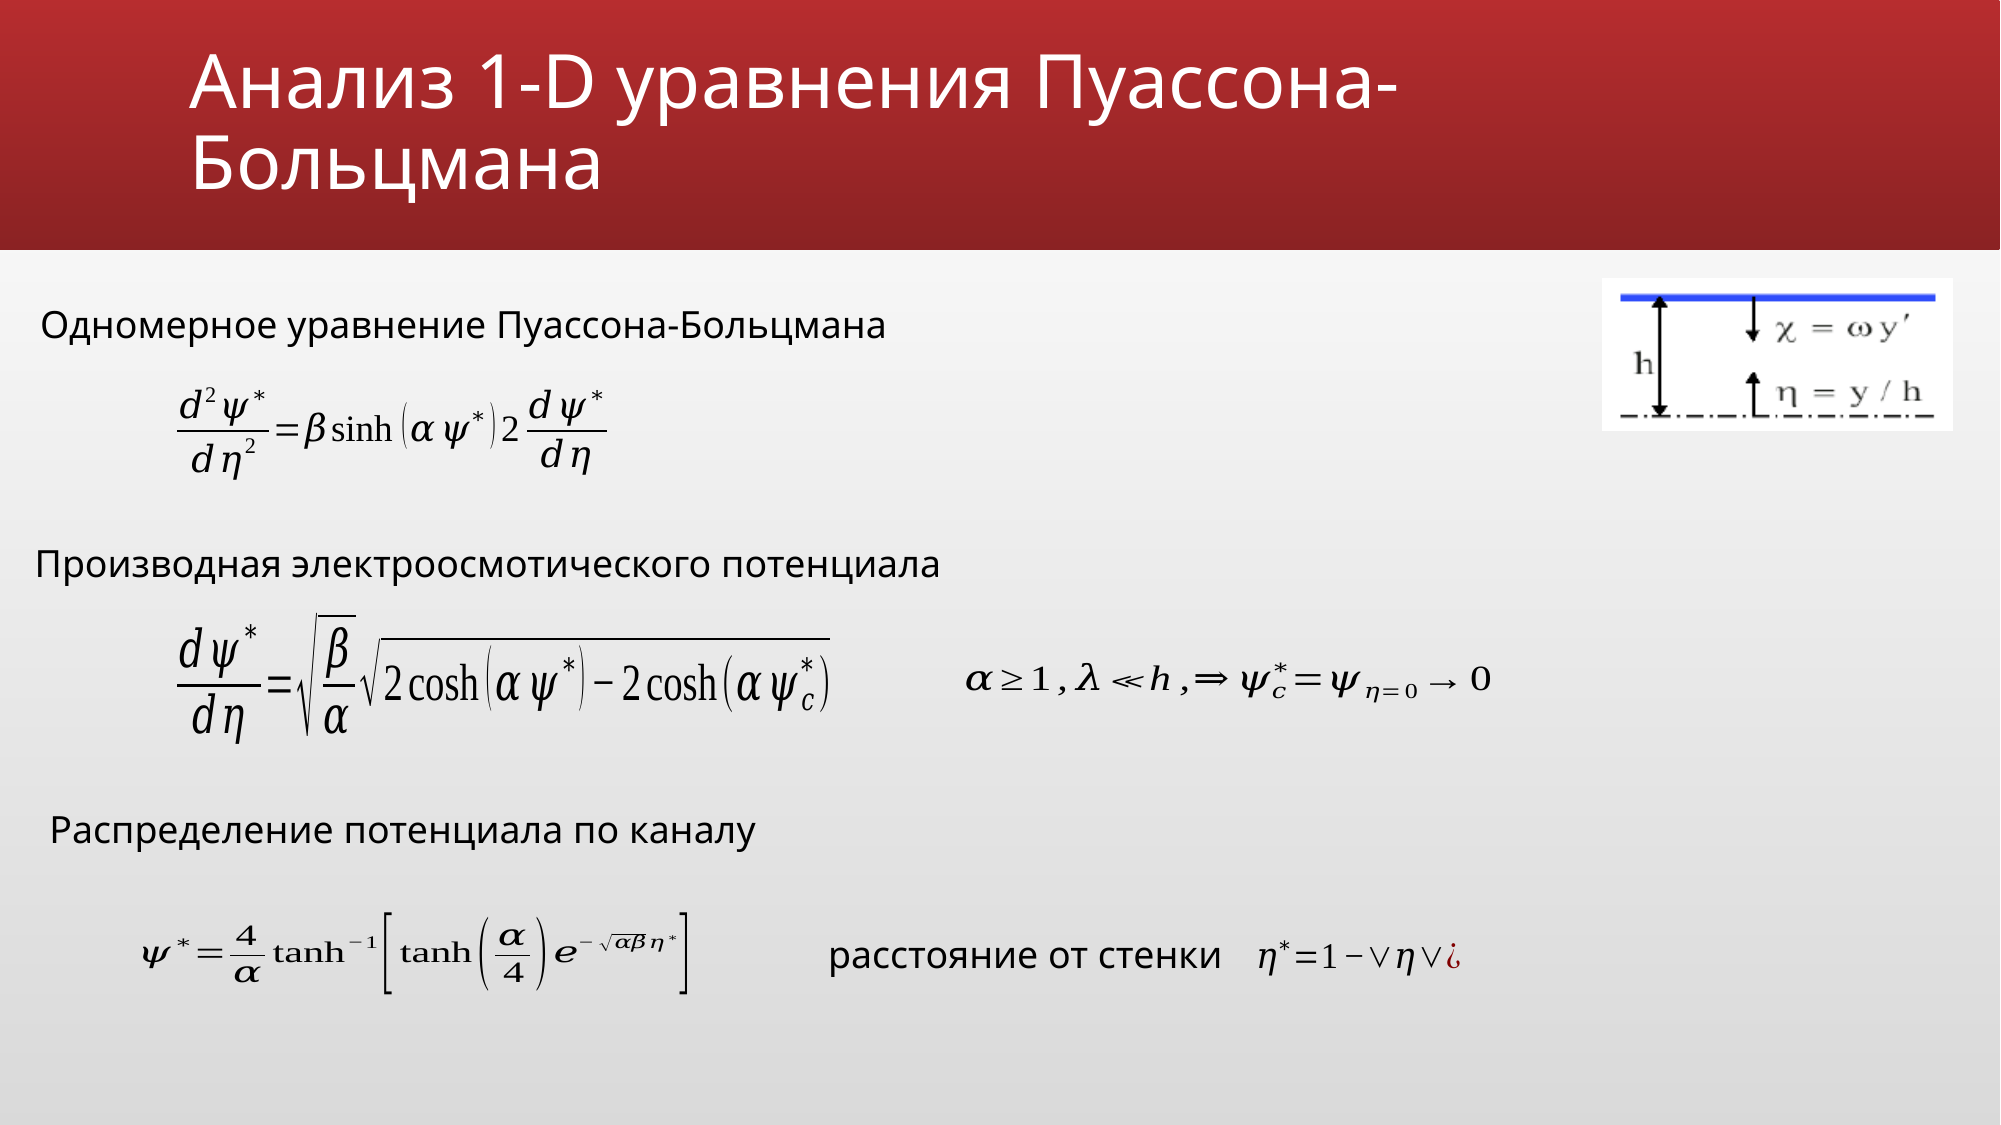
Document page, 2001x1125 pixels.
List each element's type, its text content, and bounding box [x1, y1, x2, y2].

text_box расстояние от стенки [813, 924, 1238, 984]
title Анализ 1-D уравнения Пуассона-Больцмана [174, 16, 1825, 234]
picture [1602, 278, 1953, 431]
text_box Одномерное уравнение Пуассона-Больцмана [25, 294, 903, 354]
text_box Распределение потенциала по каналу [34, 798, 772, 859]
text_box Производная электроосмотического потенциала [19, 532, 957, 592]
